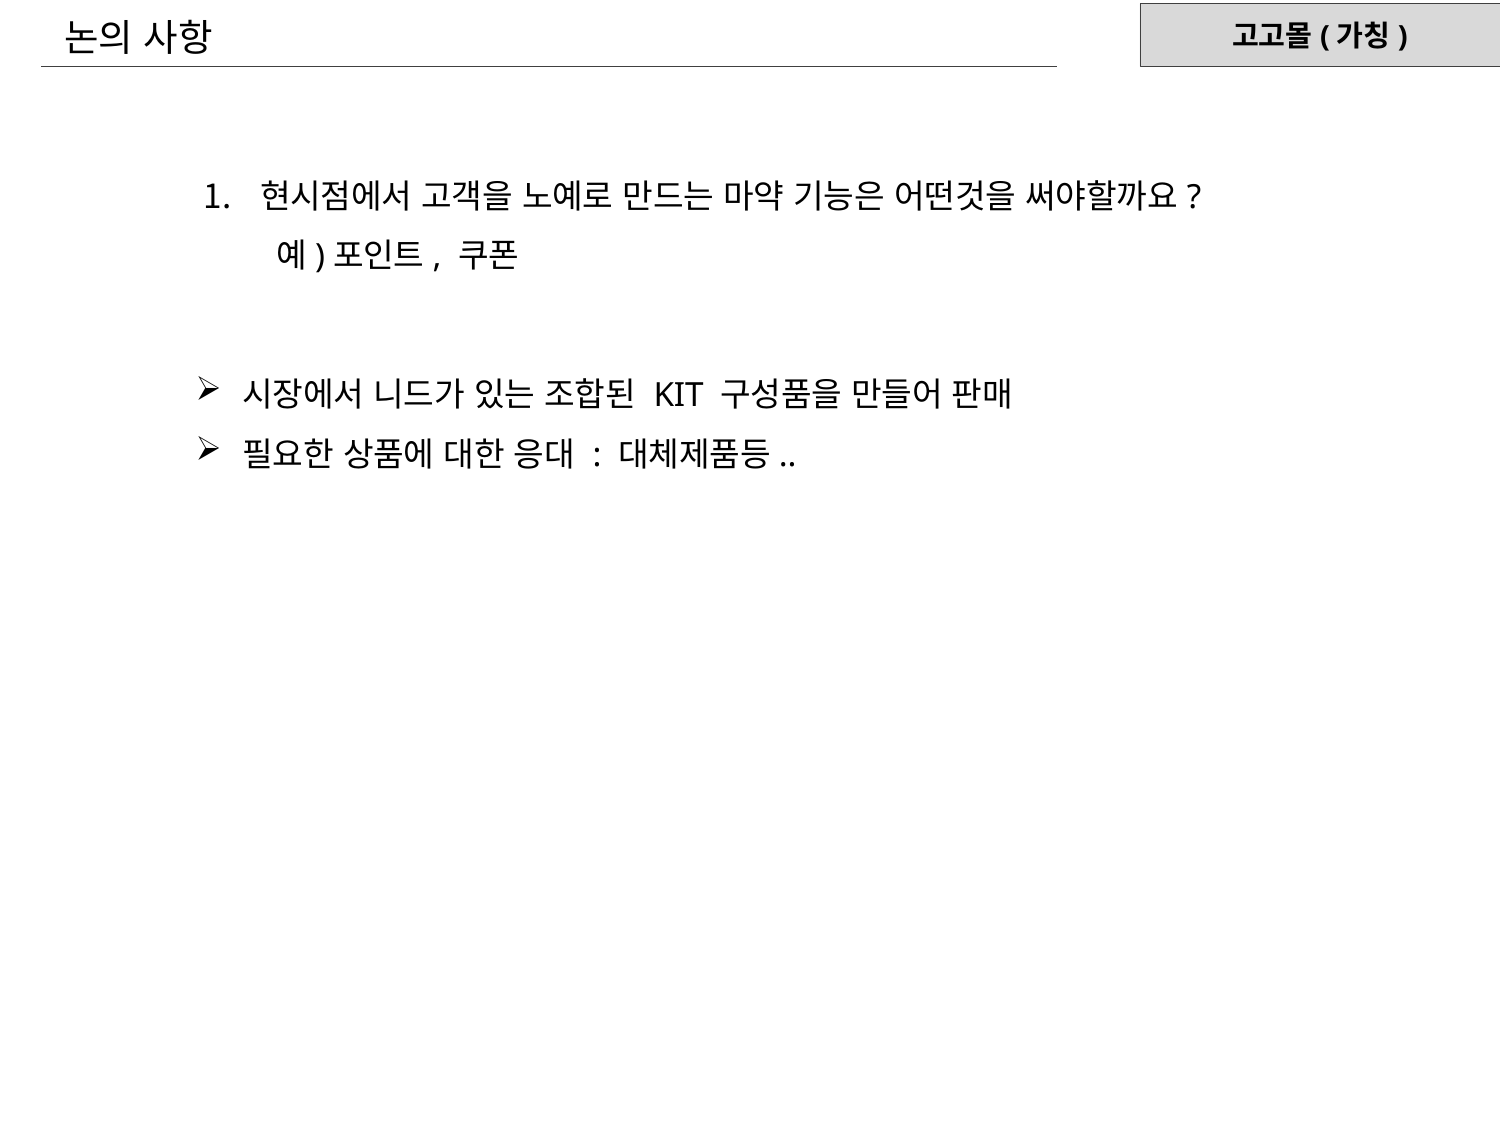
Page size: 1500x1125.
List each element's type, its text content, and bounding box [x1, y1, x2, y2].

text_box 시장에서 니드가 있는 조합된 KIT 구성품을 만들어 판매 필요한 상품에 대한 응대 : 대체제품등.. [180, 345, 1029, 481]
text_box 현시점에서 고객을 노예로 만드는 마약 기능은 어떤것을 써야할까요? 예)포인트, 쿠폰 [189, 147, 1217, 342]
text_box 논의 사항 [49, 6, 228, 67]
